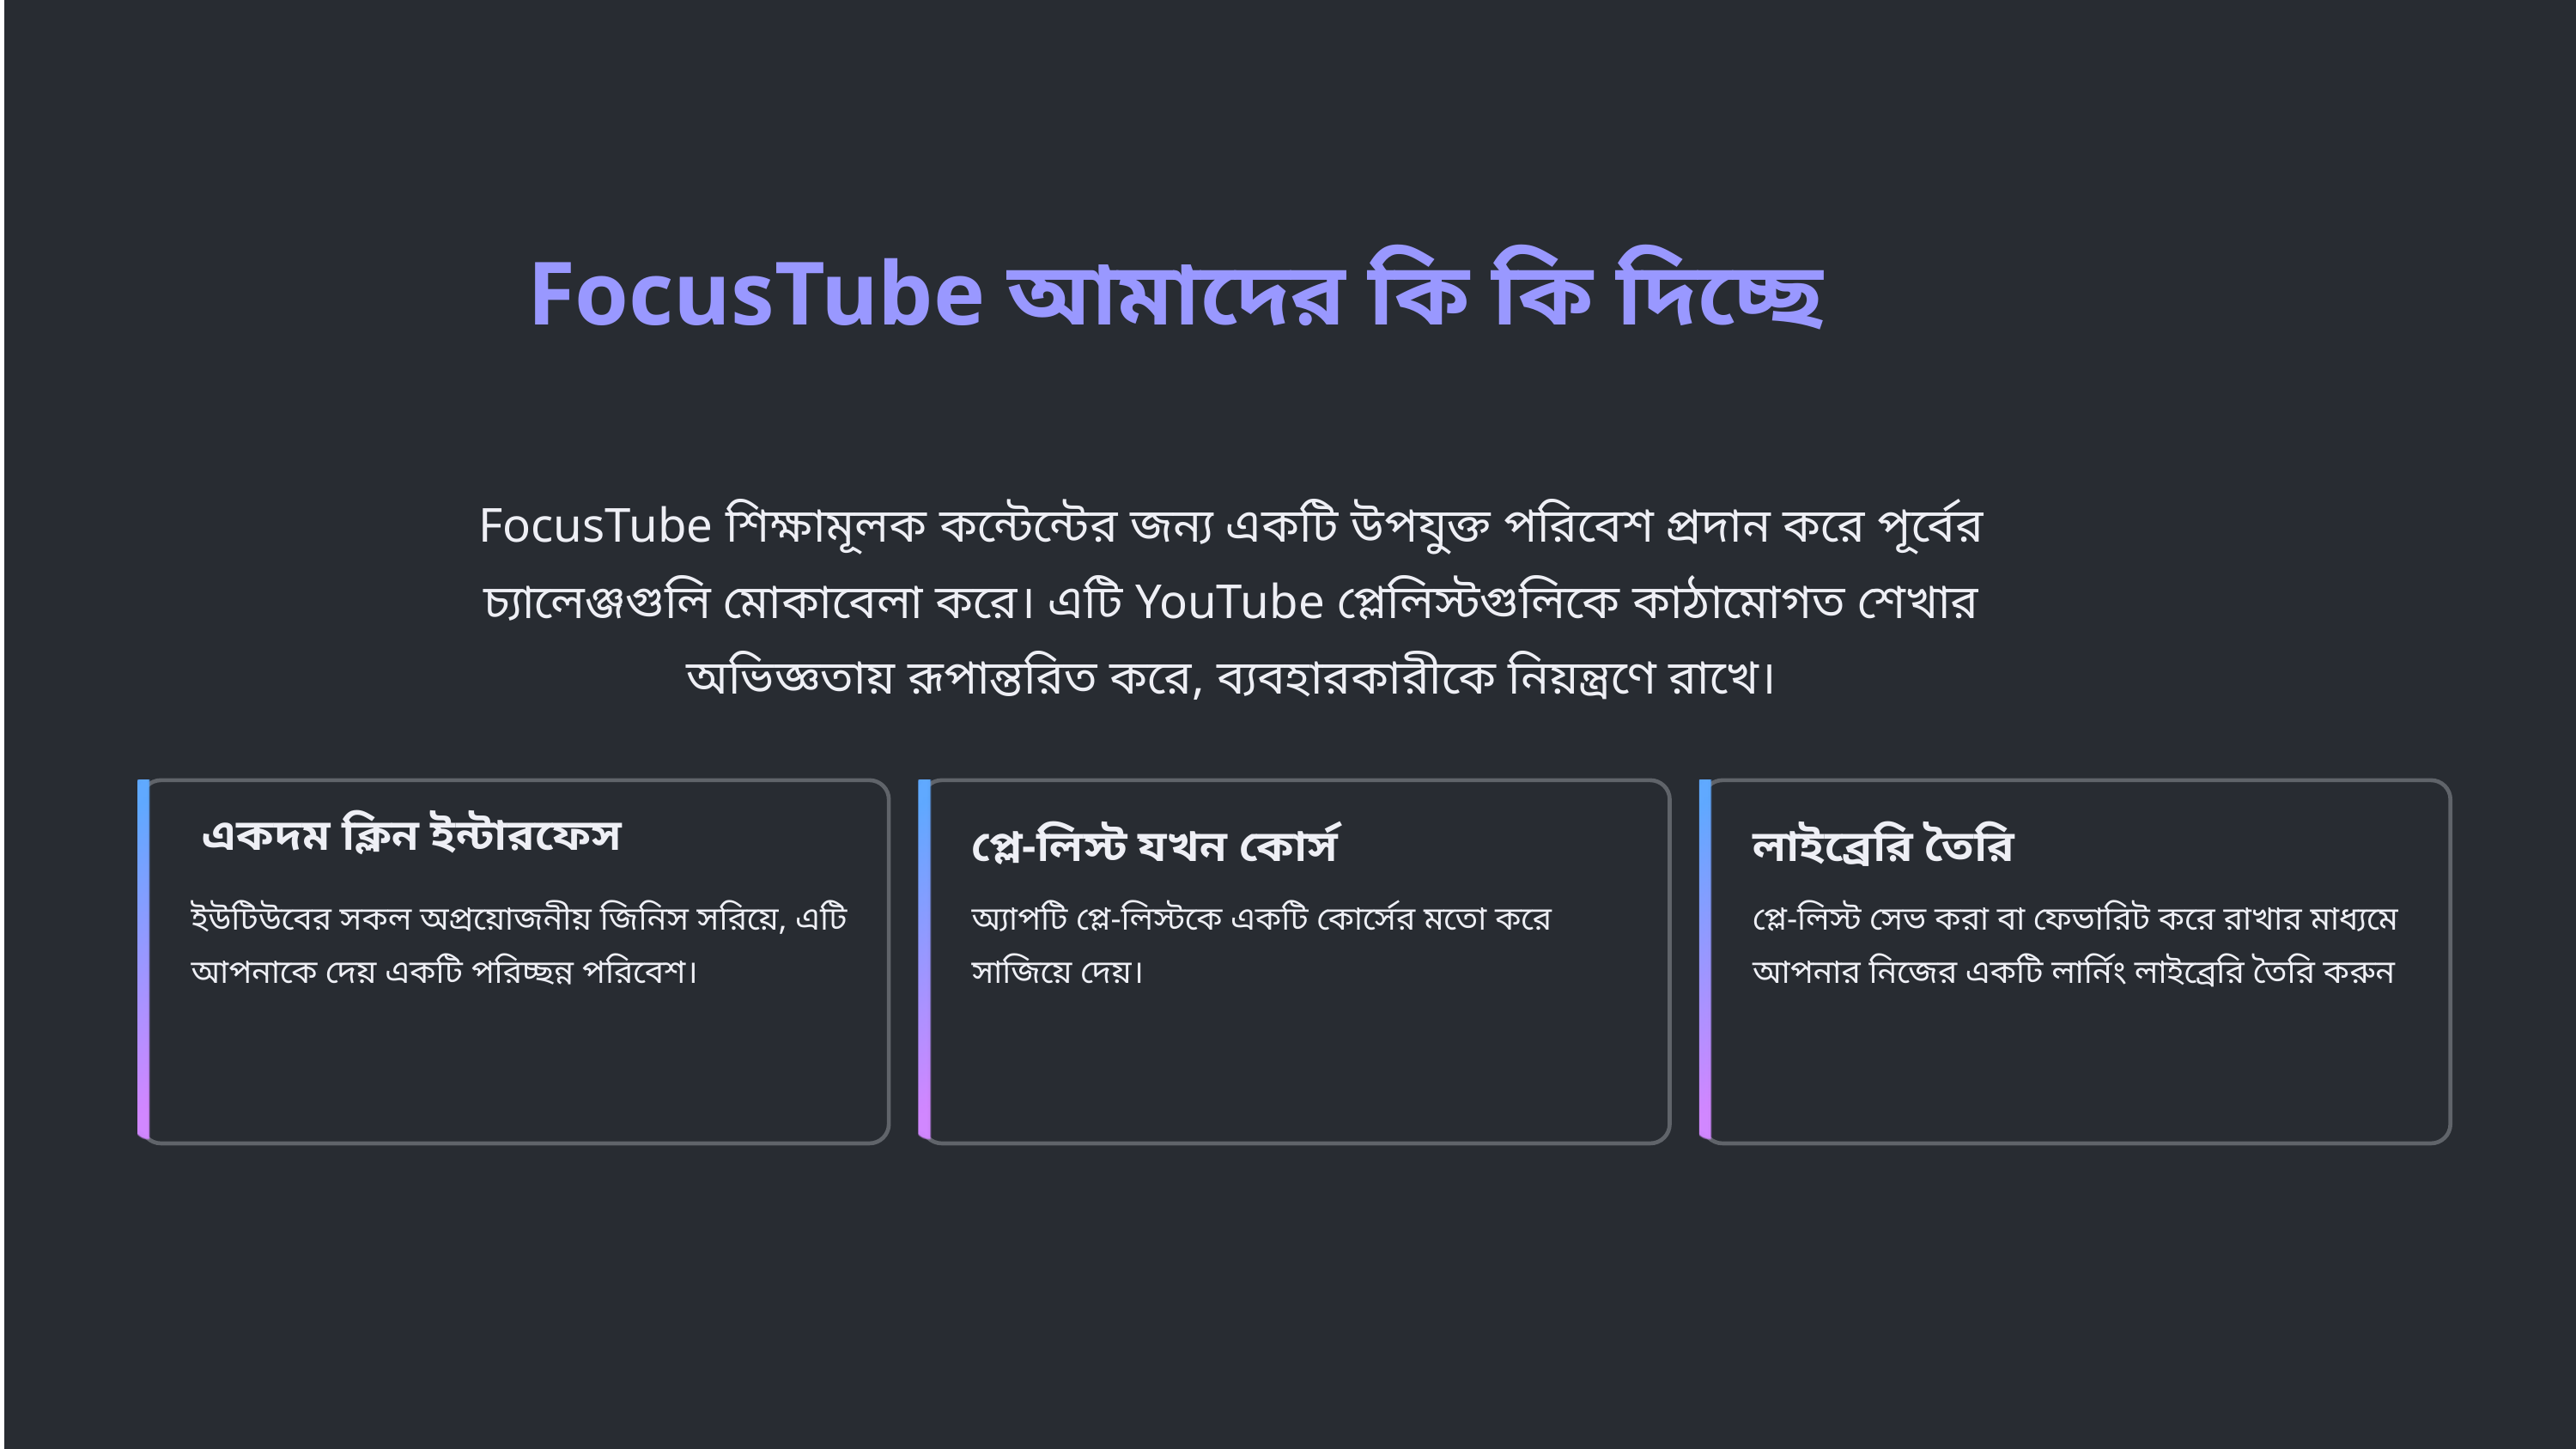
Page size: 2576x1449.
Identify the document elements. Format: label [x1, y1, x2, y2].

text_box [137, 778, 2453, 1146]
text_box [3, 0, 2576, 1449]
